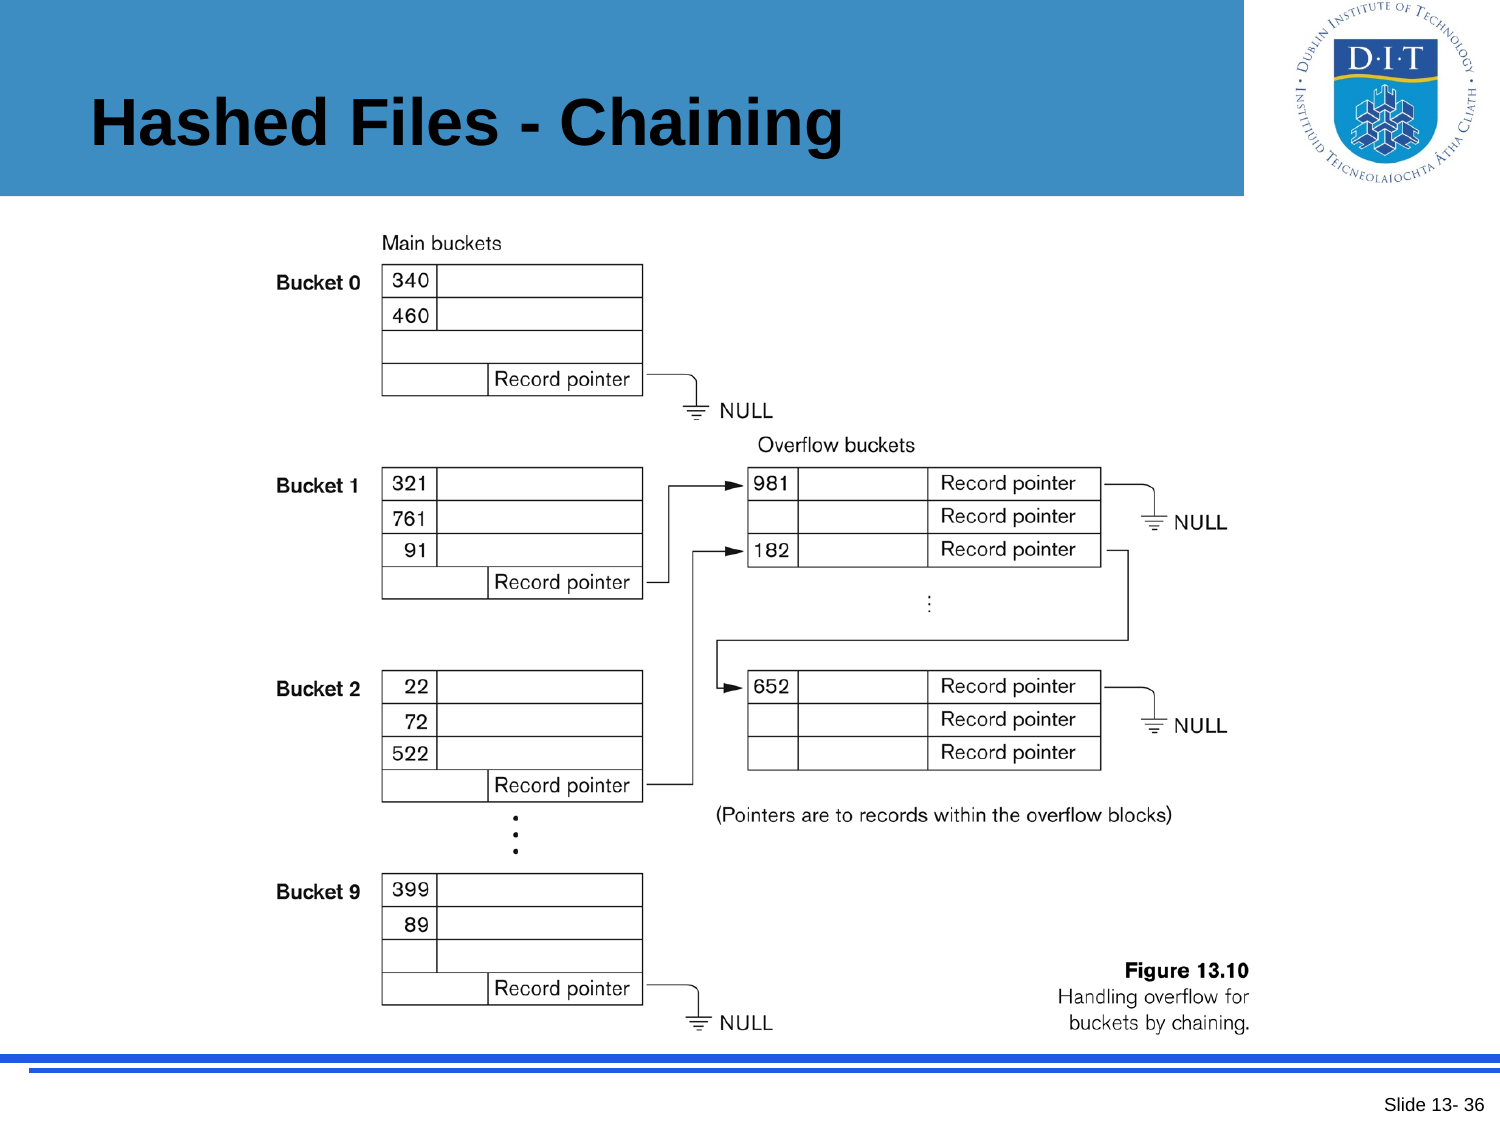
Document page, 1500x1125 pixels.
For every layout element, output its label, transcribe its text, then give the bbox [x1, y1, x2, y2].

slide_number Slide 13- 36 [1149, 1084, 1500, 1125]
title Hashed Files - Chaining [74, 37, 1211, 201]
picture [1293, 0, 1478, 185]
picture [274, 233, 1251, 1036]
